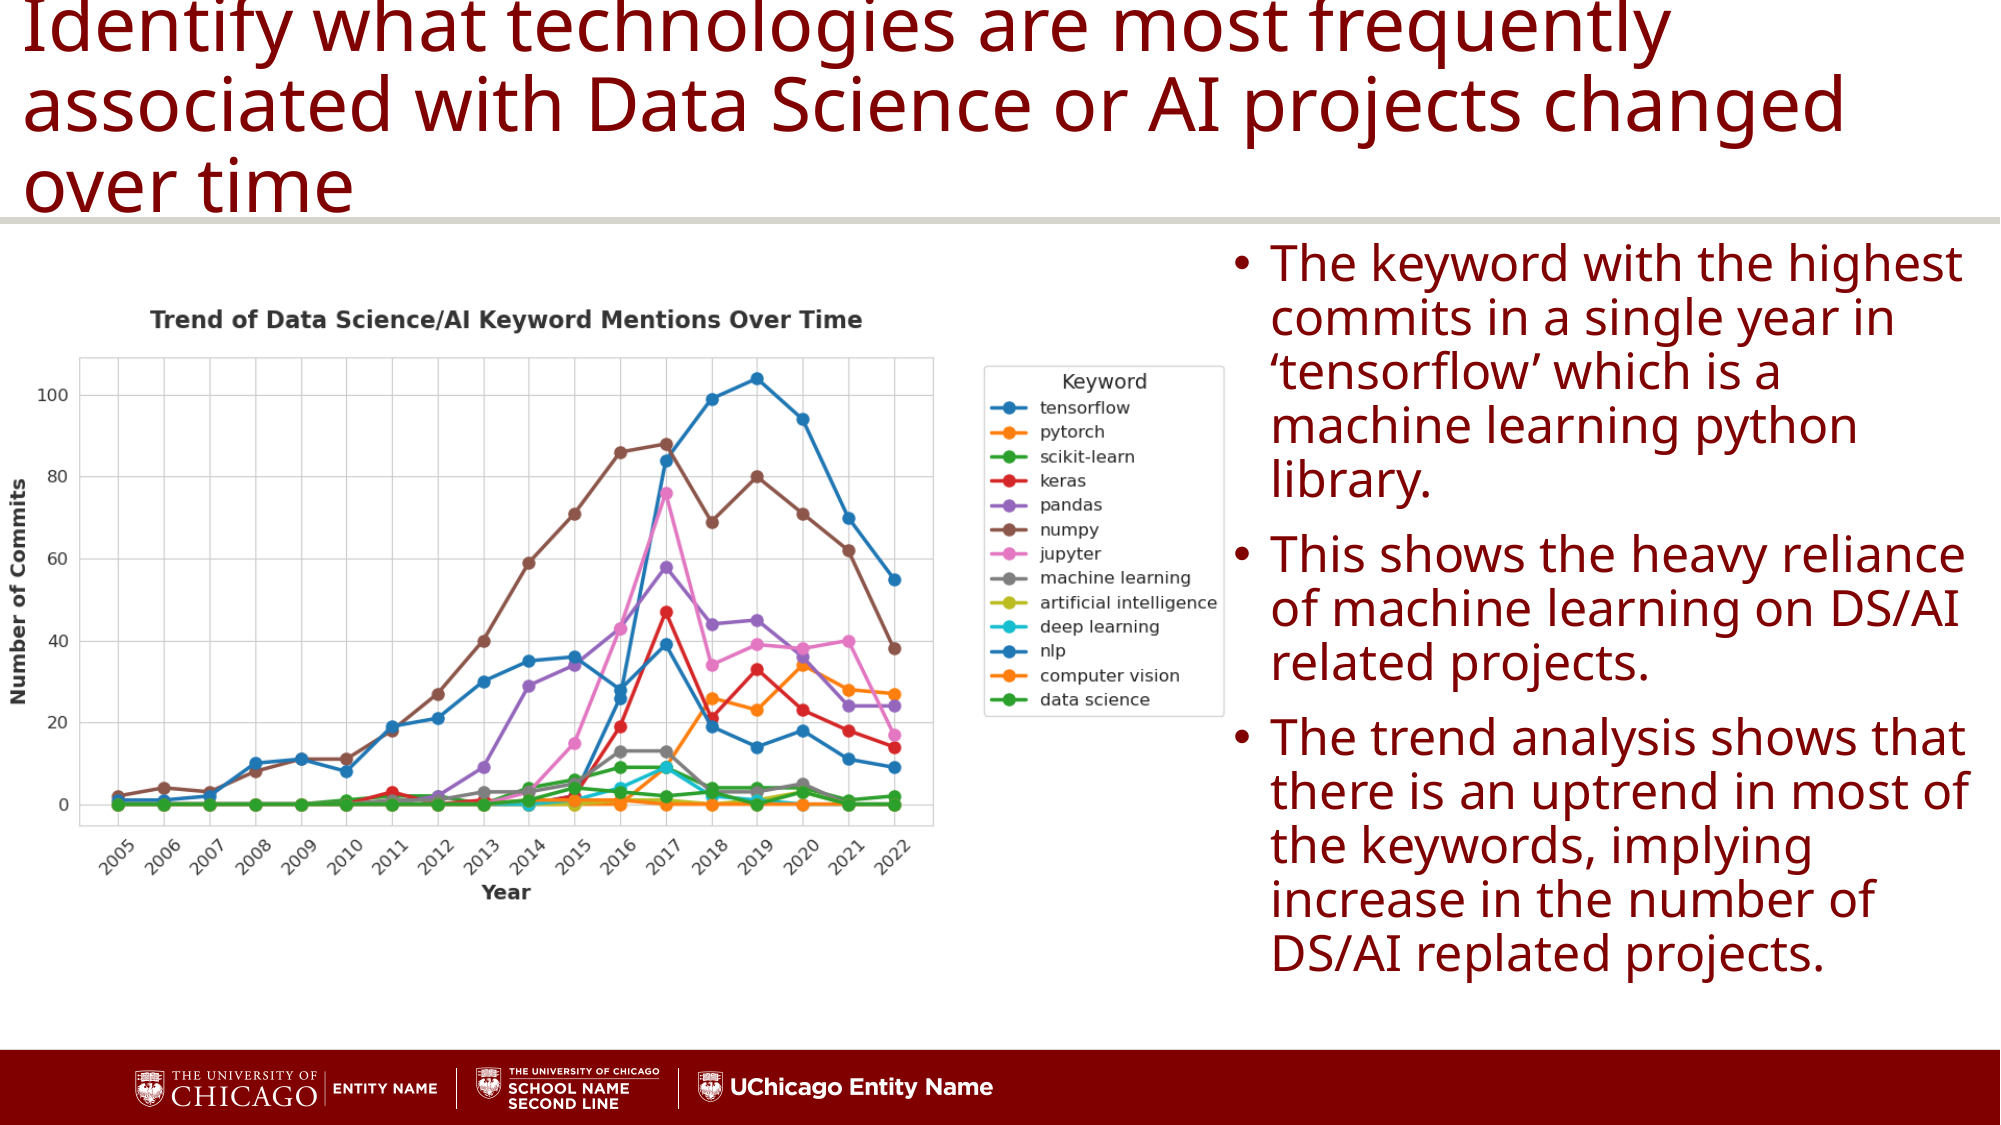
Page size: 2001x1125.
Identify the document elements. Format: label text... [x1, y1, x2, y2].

text_box The keyword with the highest commits in a single year in ‘tensorflow’ which is a machine learning python library. This shows the heavy reliance of machine learning on DS/AI related projects. The trend analysis shows that there is an uptrend in most of the keywords, implying increase in the number of DS/AI replated projects. [1233, 231, 1976, 1041]
title Identify what technologies are most frequently associated with Data Science or AI projects changed over time [22, 0, 1976, 216]
picture [115, 1050, 1017, 1125]
picture [0, 299, 1234, 914]
